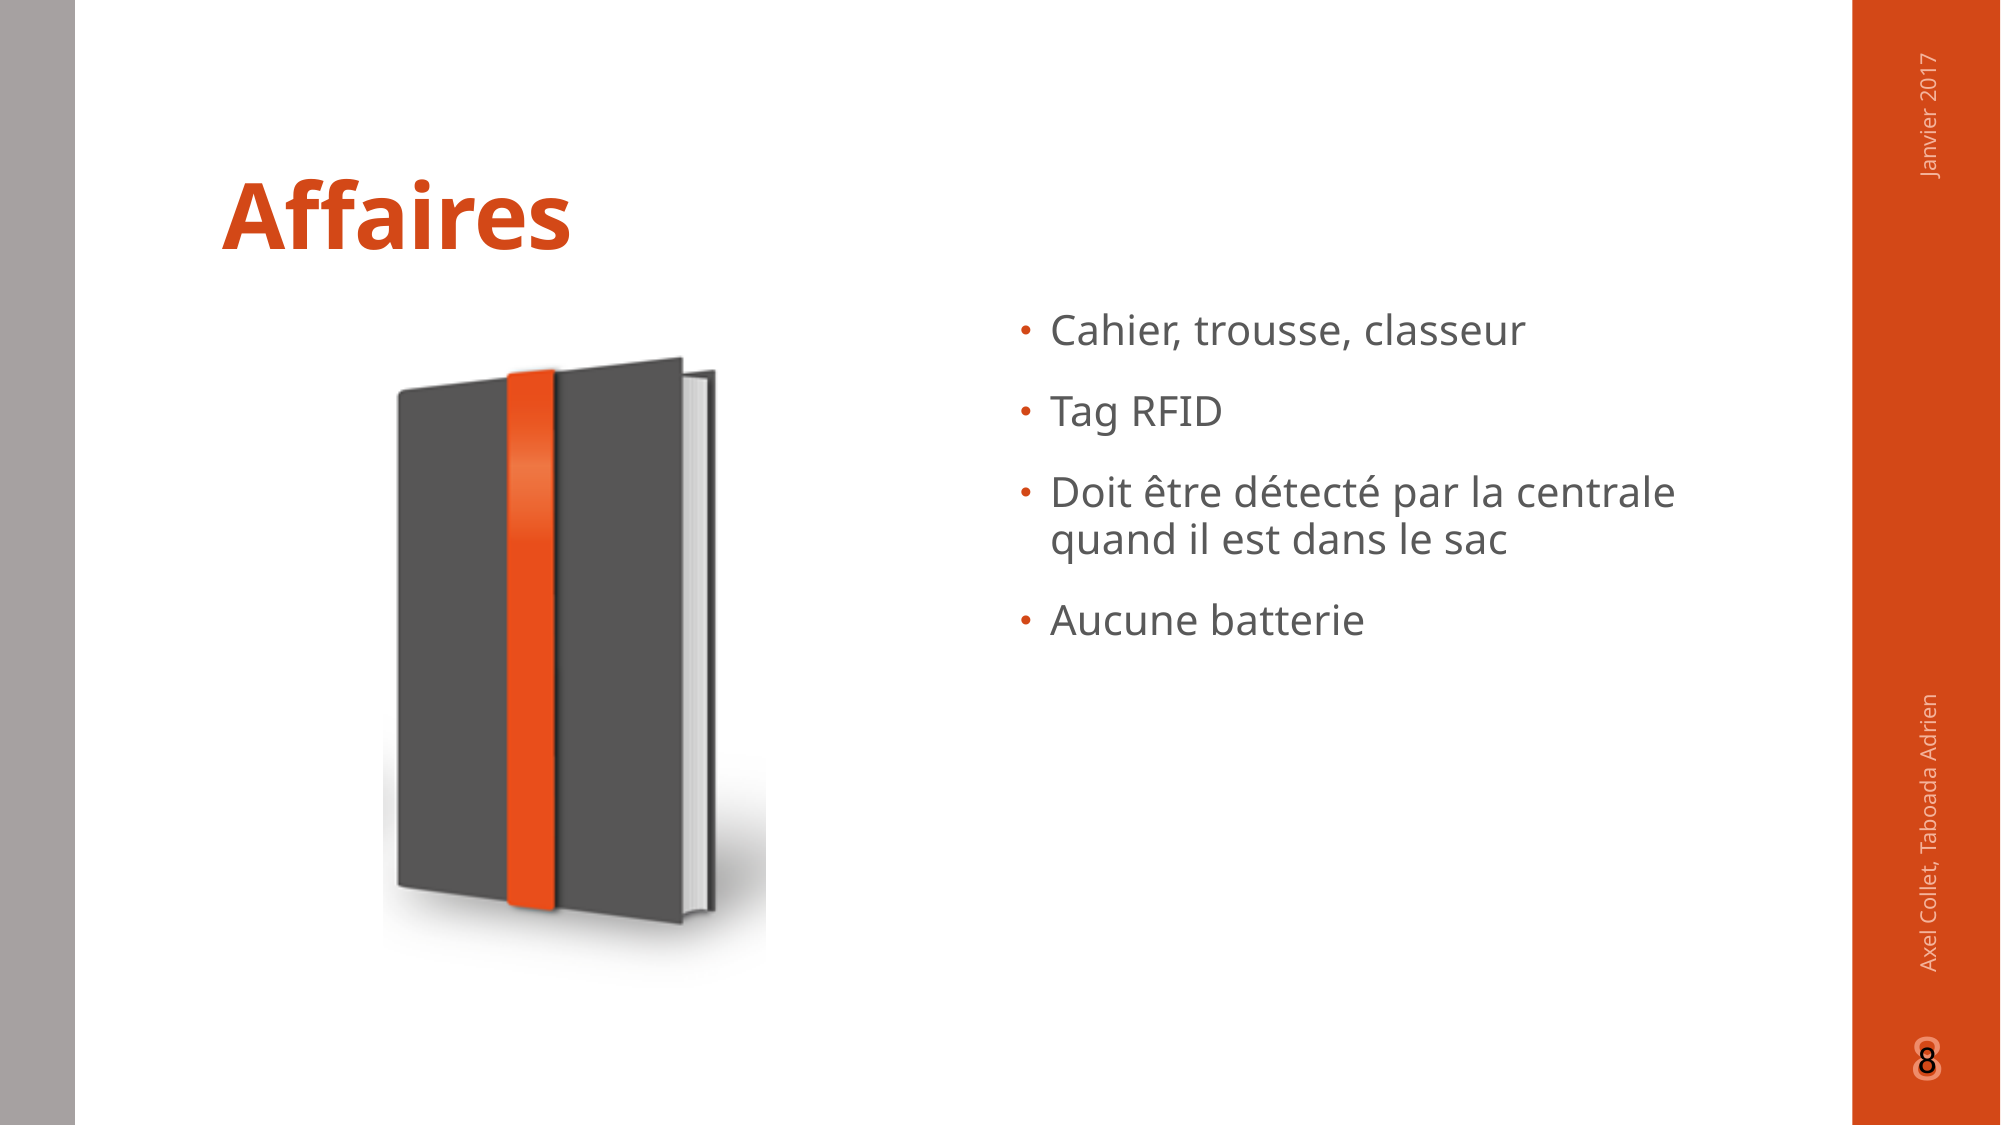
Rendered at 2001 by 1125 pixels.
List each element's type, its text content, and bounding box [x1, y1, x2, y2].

footer Axel Collet, Taboada Adrien [1897, 400, 1958, 988]
list Cahier, trousse, classeur Tag RFID Doit être détecté par la centrale quand il est dans le sac Aucune batterie [1005, 299, 1740, 1014]
title Affaires [206, 48, 1797, 278]
slide_number Janvier 2017 [1897, 37, 1958, 351]
text_box 8 [1852, 1012, 2000, 1110]
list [382, 318, 766, 996]
